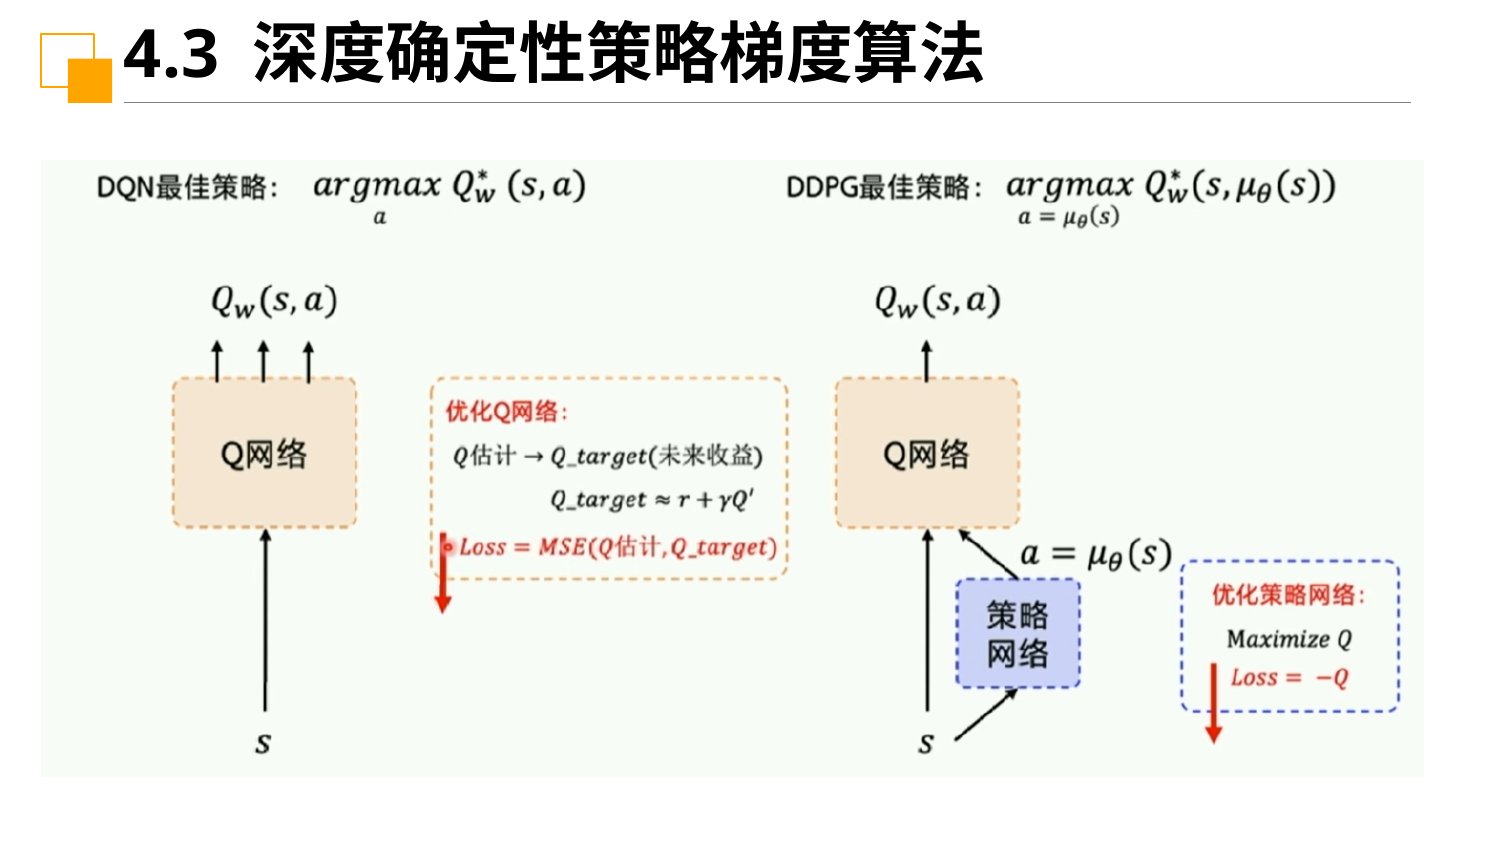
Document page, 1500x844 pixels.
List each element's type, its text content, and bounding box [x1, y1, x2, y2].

picture [41, 159, 1424, 777]
text_box 4.3 深度确定性策略梯度算法 [123, 20, 1105, 83]
